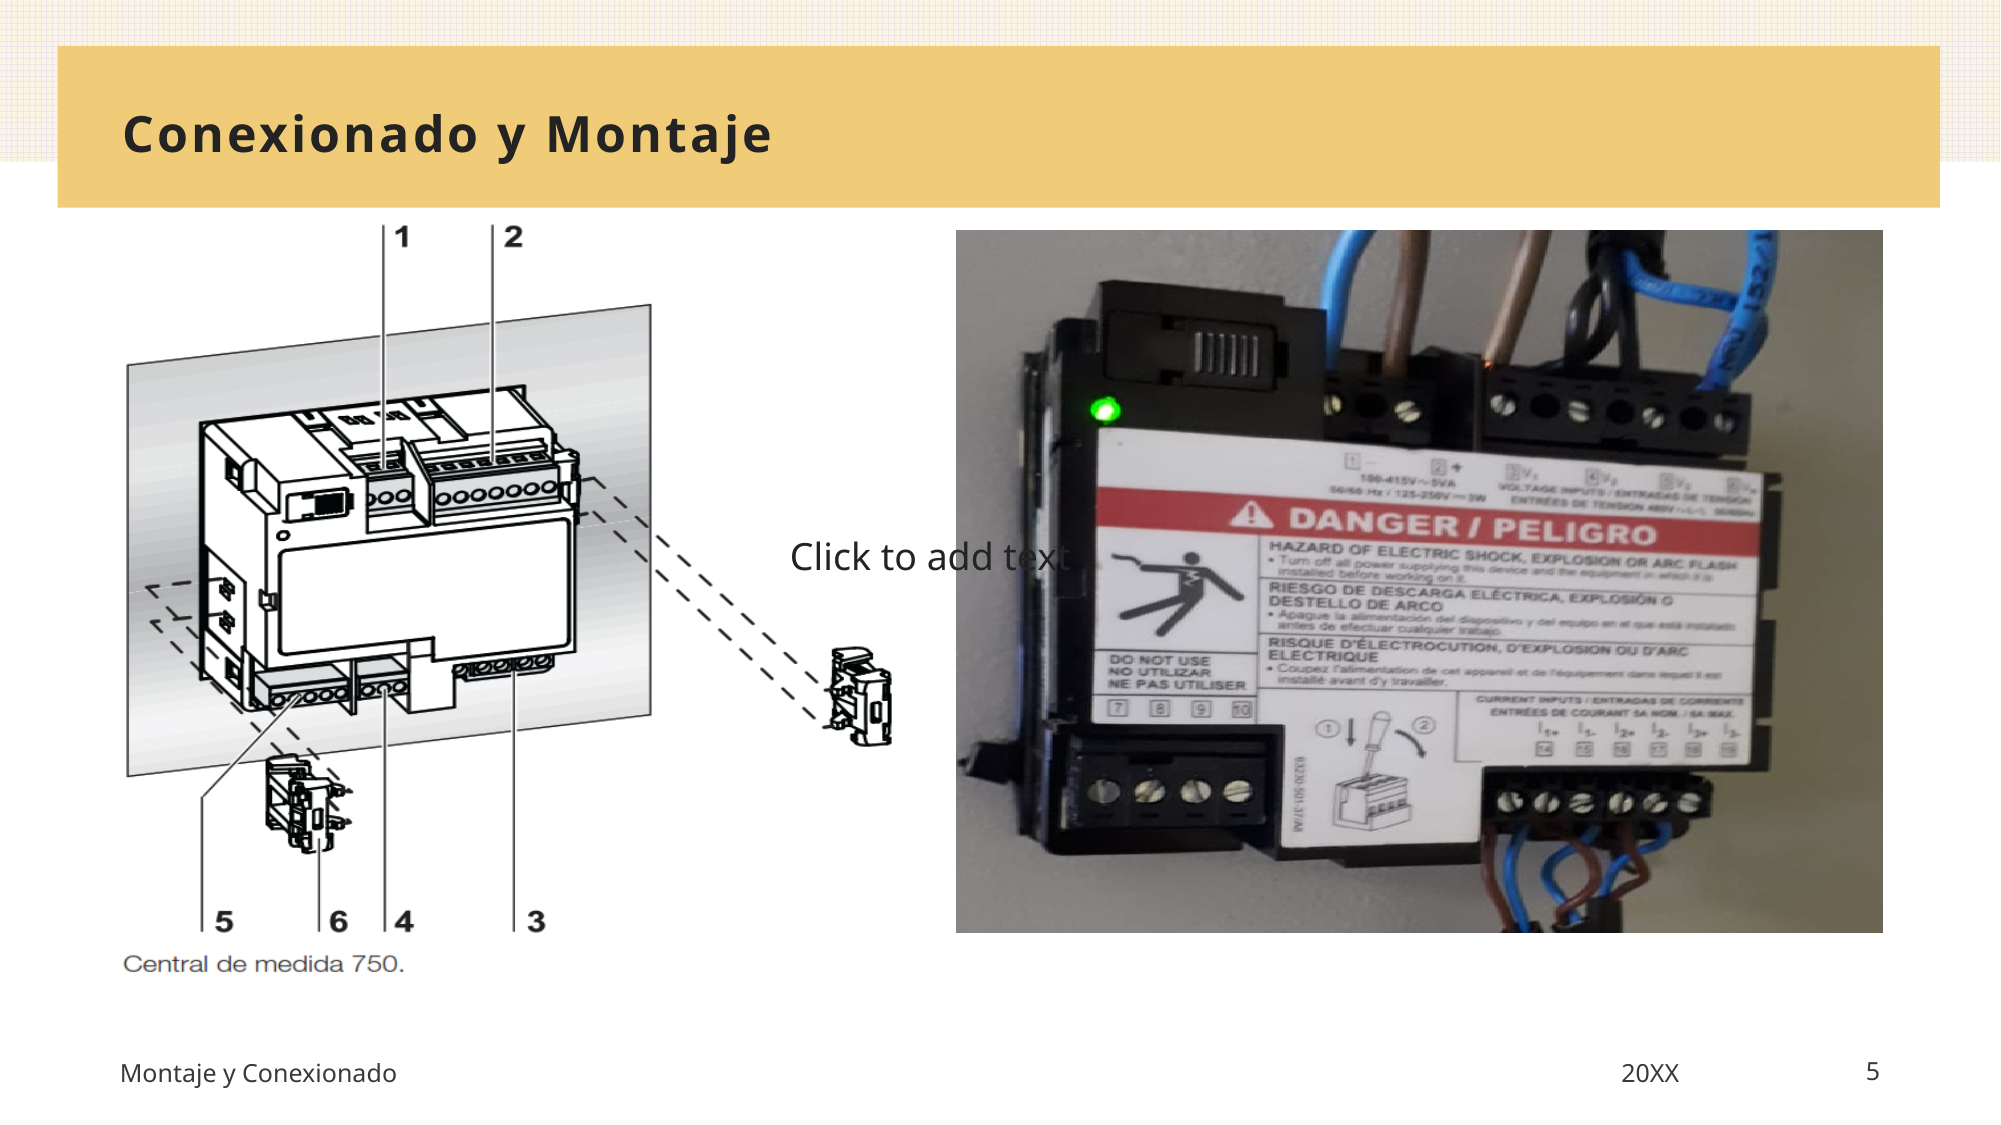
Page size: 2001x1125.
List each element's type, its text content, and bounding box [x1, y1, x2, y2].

title Conexionado y Montaje [104, 78, 1894, 192]
slide_number 20XX [1196, 1042, 1695, 1103]
text_box Click to add text [913, 524, 956, 585]
slide_number 5 [1756, 1042, 1896, 1103]
picture [956, 230, 1883, 933]
footer Montaje y Conexionado [104, 1042, 1137, 1103]
picture [76, 218, 913, 986]
